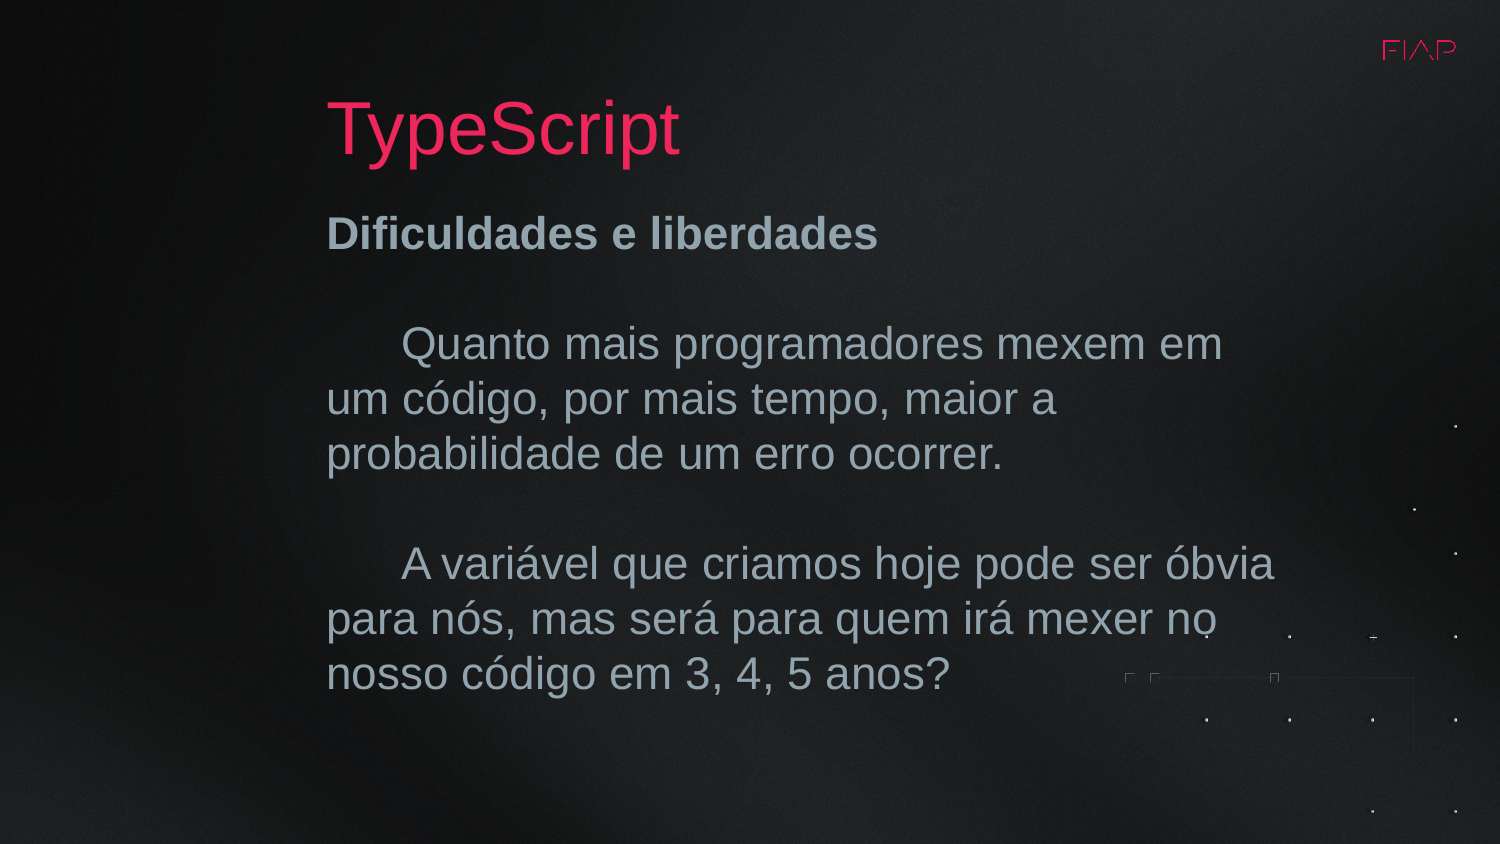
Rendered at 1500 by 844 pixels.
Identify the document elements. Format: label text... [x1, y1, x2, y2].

text_box TypeScript [311, 72, 1126, 177]
text_box Dificuldades e liberdades Quanto mais programadores mexem em um código, por mais tempo, maior a probabilidade de um erro ocorrer. A variável que criamos hoje pode ser óbvia para nós, mas será para quem irá mexer no nosso código em 3, 4, 5 anos? [311, 196, 1292, 761]
picture [0, 0, 1500, 844]
